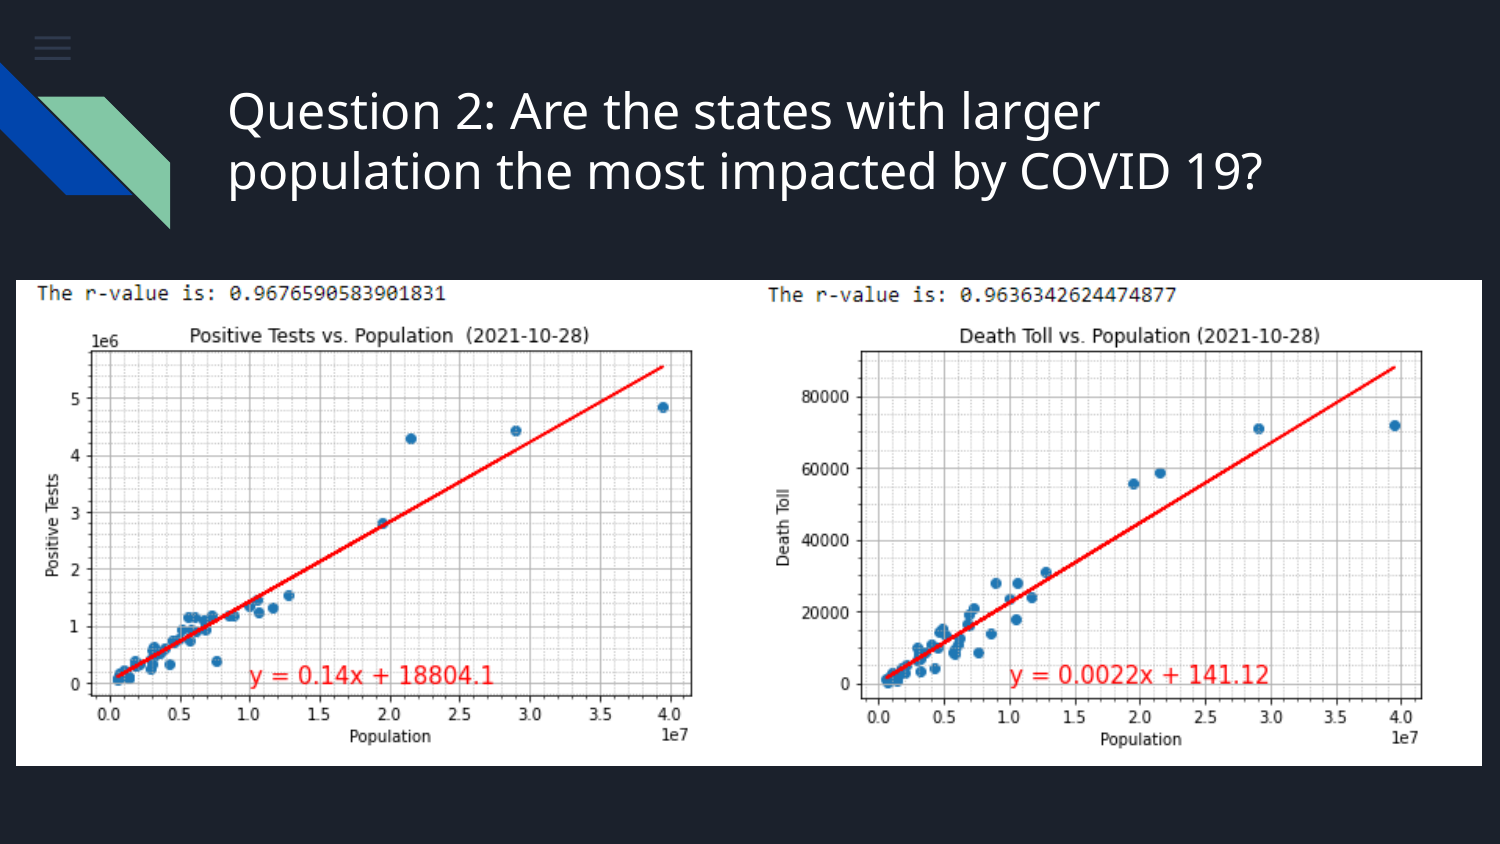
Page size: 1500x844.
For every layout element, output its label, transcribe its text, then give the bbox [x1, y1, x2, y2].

title Question 2: Are the states with larger population the most impacted by COVID 19? [212, 64, 1368, 215]
picture [16, 280, 1482, 766]
